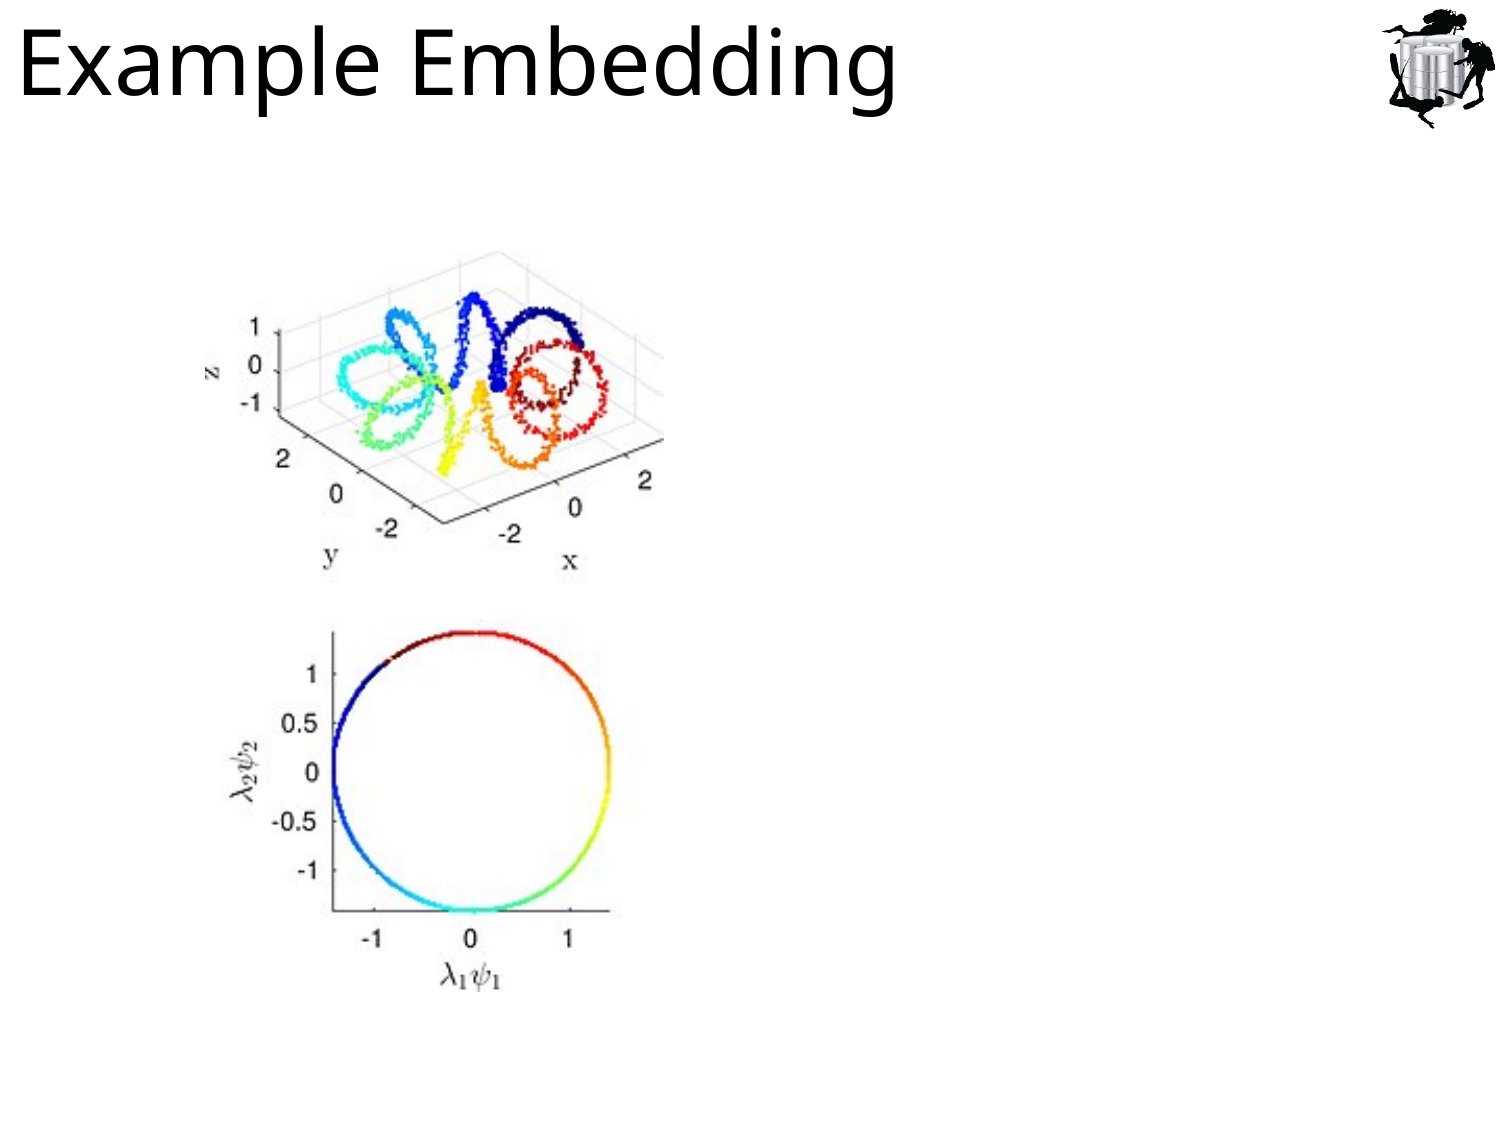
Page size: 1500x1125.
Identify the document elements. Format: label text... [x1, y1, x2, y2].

picture [1377, 5, 1498, 131]
picture [205, 251, 664, 992]
title Example Embedding [0, 0, 1377, 131]
